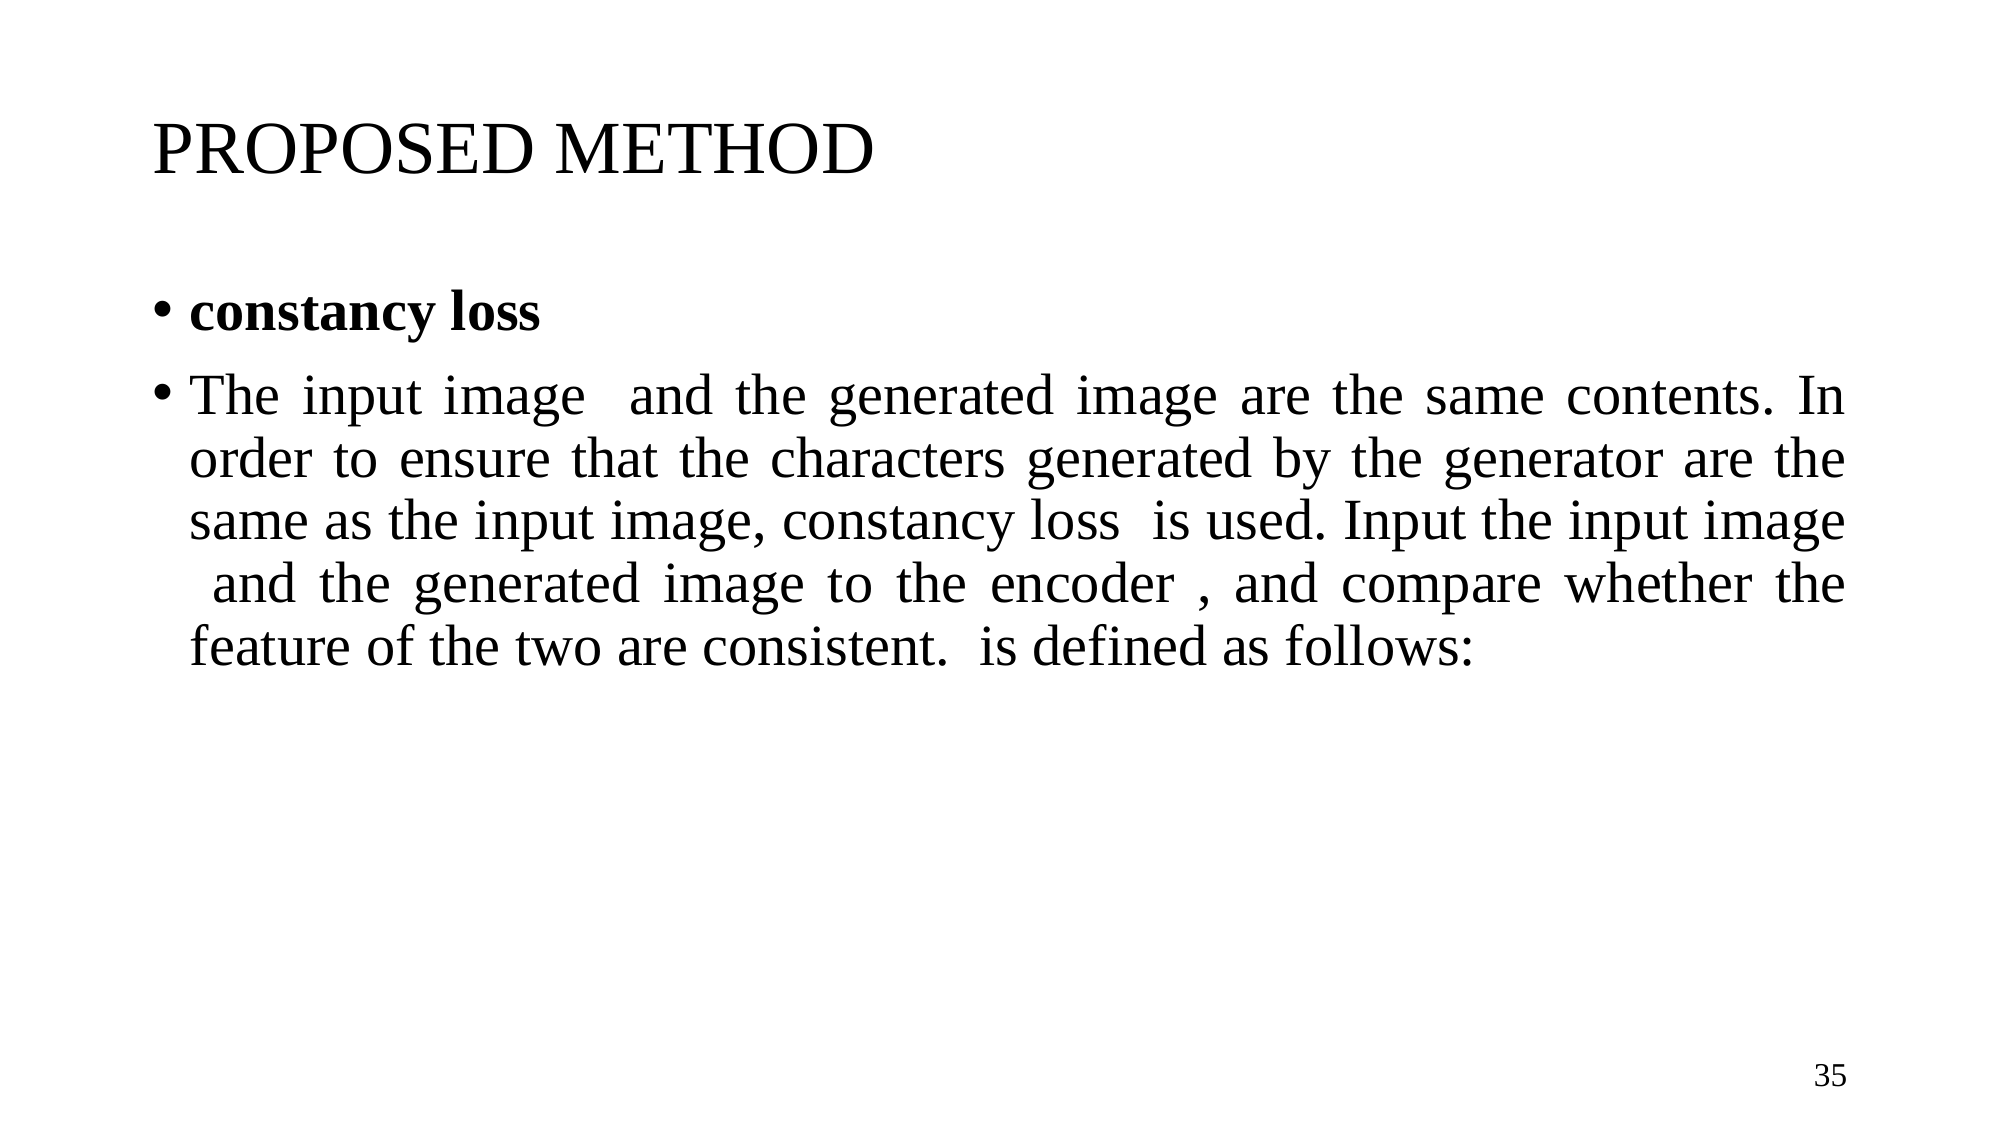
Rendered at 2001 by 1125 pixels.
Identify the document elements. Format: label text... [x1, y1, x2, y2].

slide_number 35 [1412, 1042, 1863, 1103]
title PROPOSED METHOD [137, 59, 1863, 238]
